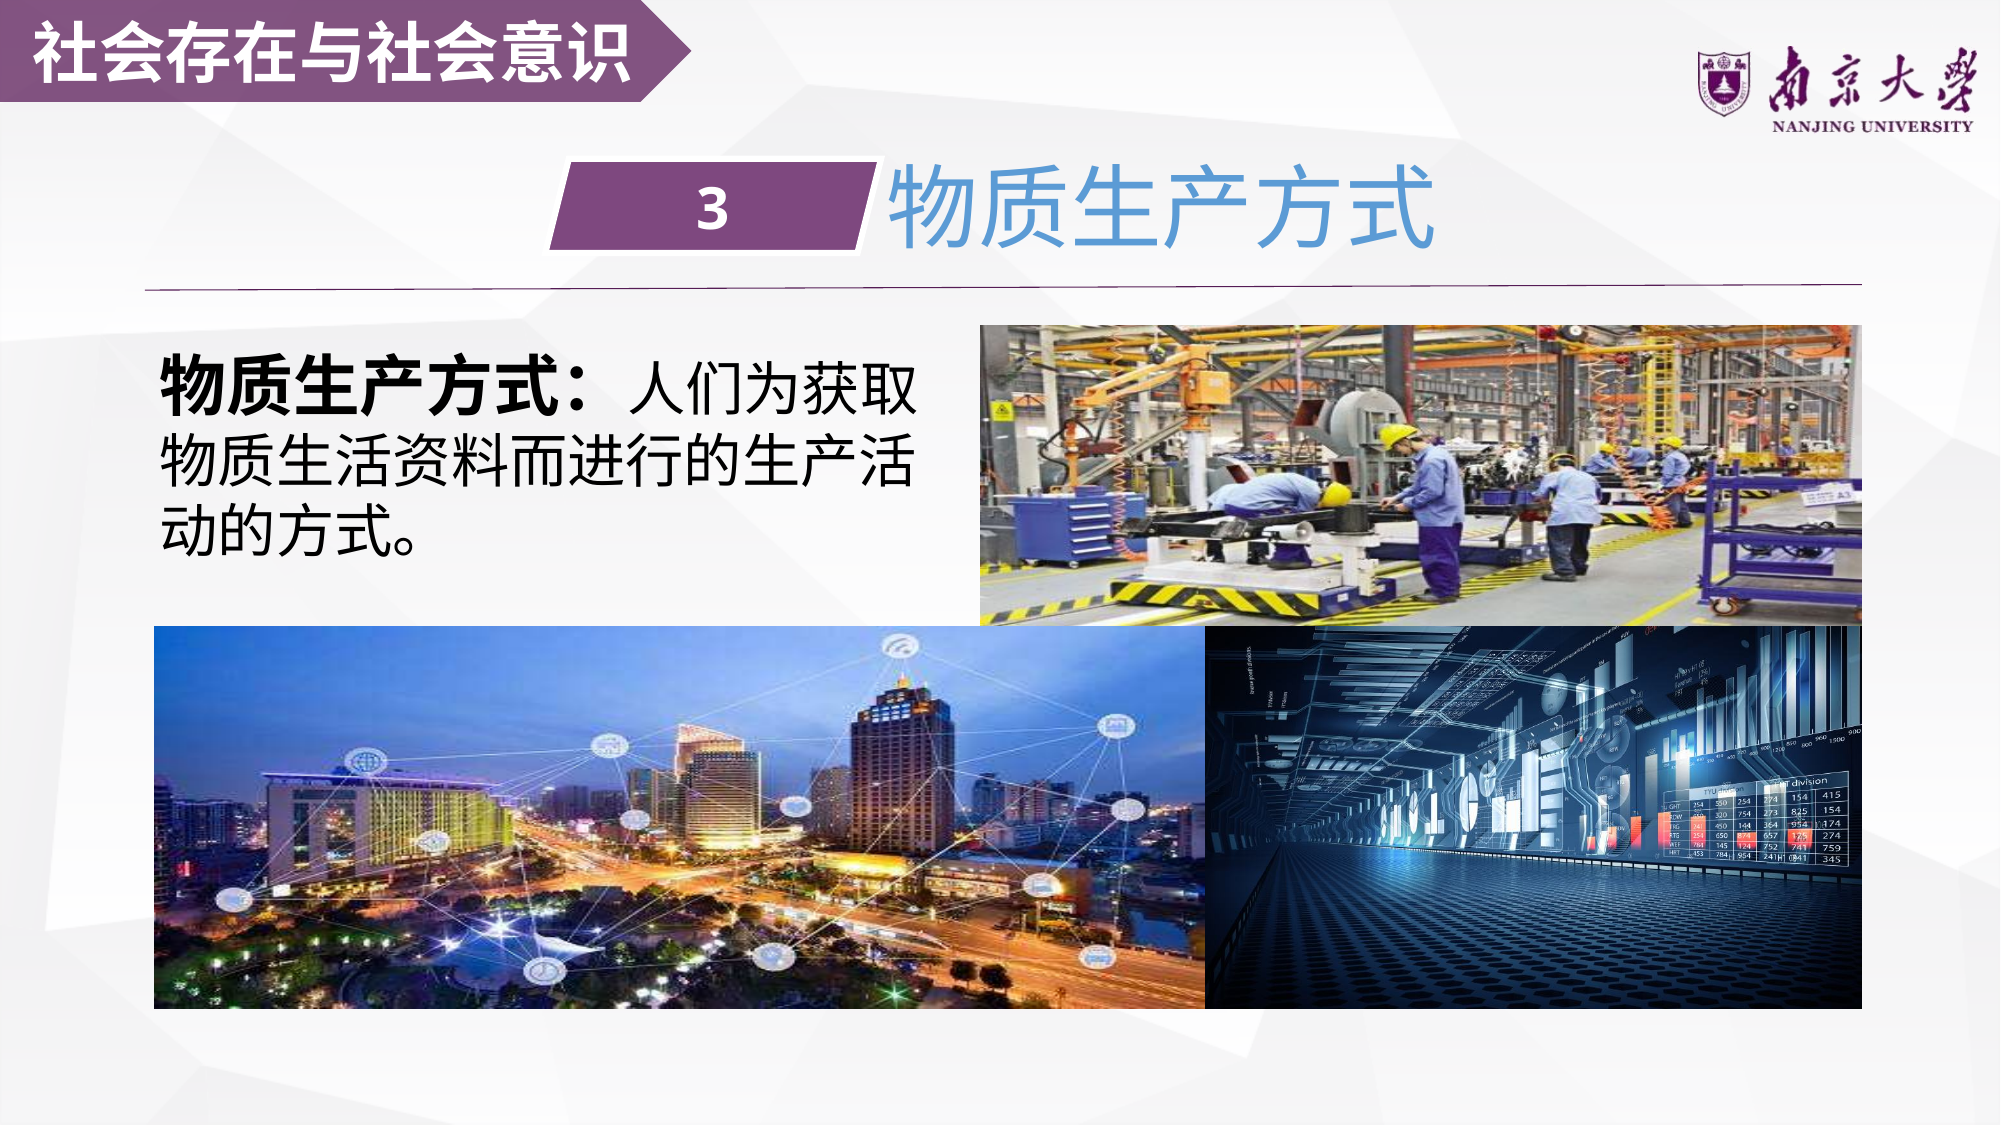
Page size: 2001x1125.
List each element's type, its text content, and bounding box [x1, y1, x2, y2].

text_box 物质生产方式：人们为获取物质生活资料而进行的生产活动的方式。 [144, 336, 972, 572]
picture [0, 0, 2001, 1125]
text_box 3 [543, 157, 871, 255]
text_box 社会存在与社会意识 [0, 0, 693, 103]
text_box 物质生产方式 [871, 142, 1453, 268]
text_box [145, 284, 1862, 291]
